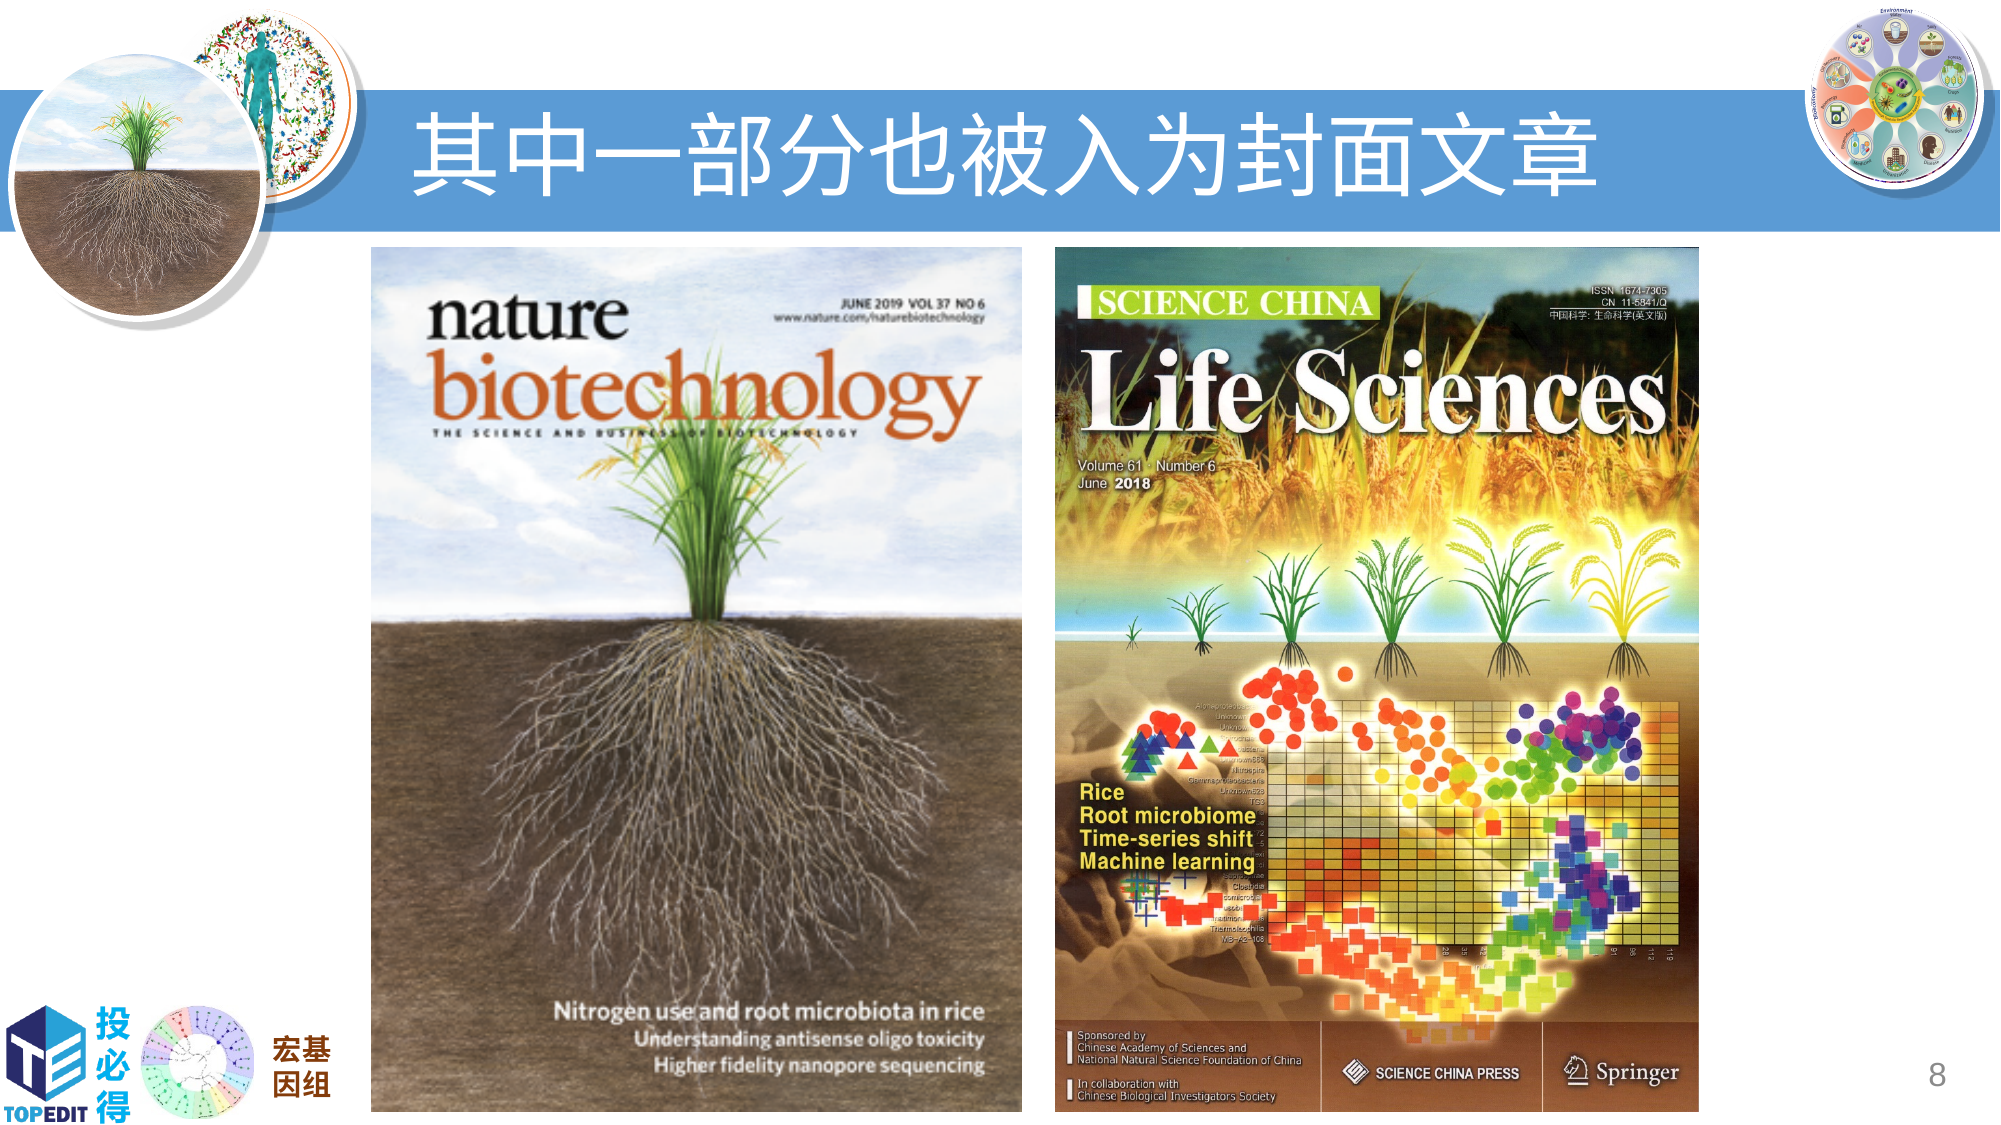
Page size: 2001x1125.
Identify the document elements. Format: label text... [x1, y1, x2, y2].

picture [180, 8, 344, 72]
picture [0, 990, 254, 1125]
title 其中一部分也被入为封面文章 [143, 72, 1869, 248]
footer 8 [1894, 1042, 1981, 1103]
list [1055, 247, 1699, 1112]
picture [371, 247, 1022, 1112]
picture [15, 55, 244, 315]
picture [1813, 7, 1977, 183]
